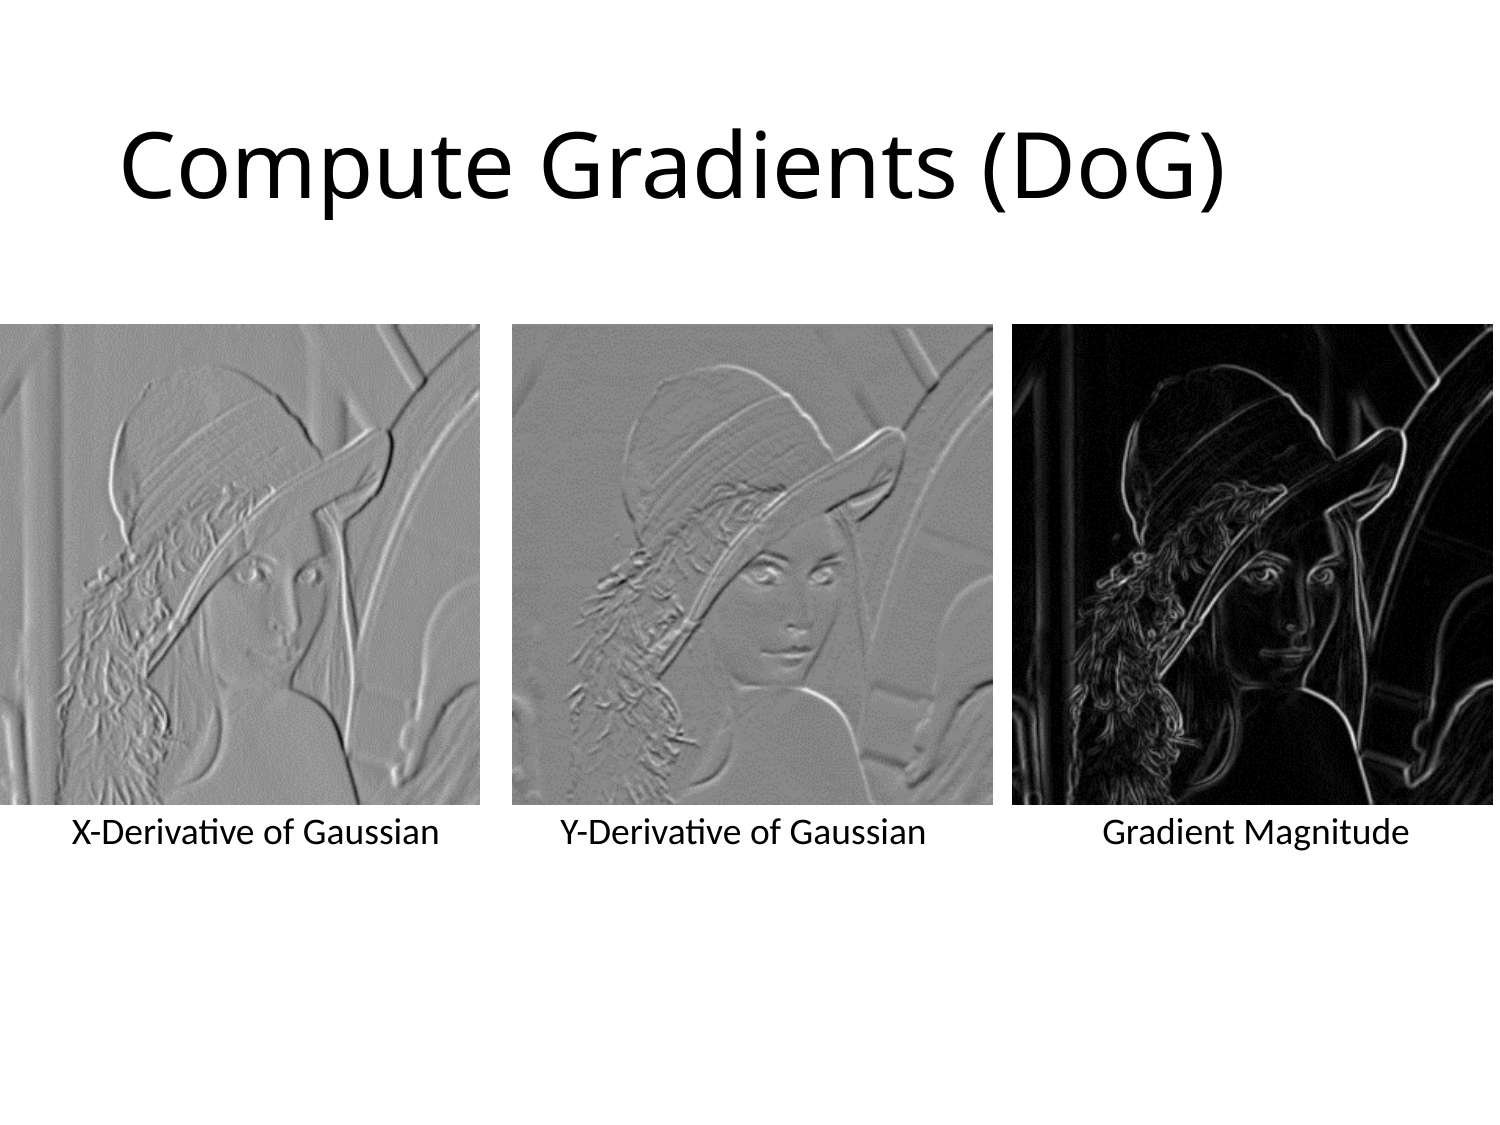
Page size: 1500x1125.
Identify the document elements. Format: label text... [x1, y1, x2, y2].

picture [512, 324, 993, 805]
picture [0, 324, 480, 805]
text_box X-Derivative of Gaussian [0, 799, 487, 860]
text_box Y-Derivative of Gaussian [487, 799, 999, 860]
picture [1012, 324, 1493, 805]
text_box Gradient Magnitude [999, 799, 1500, 860]
title Compute Gradients (DoG) [103, 59, 1397, 278]
